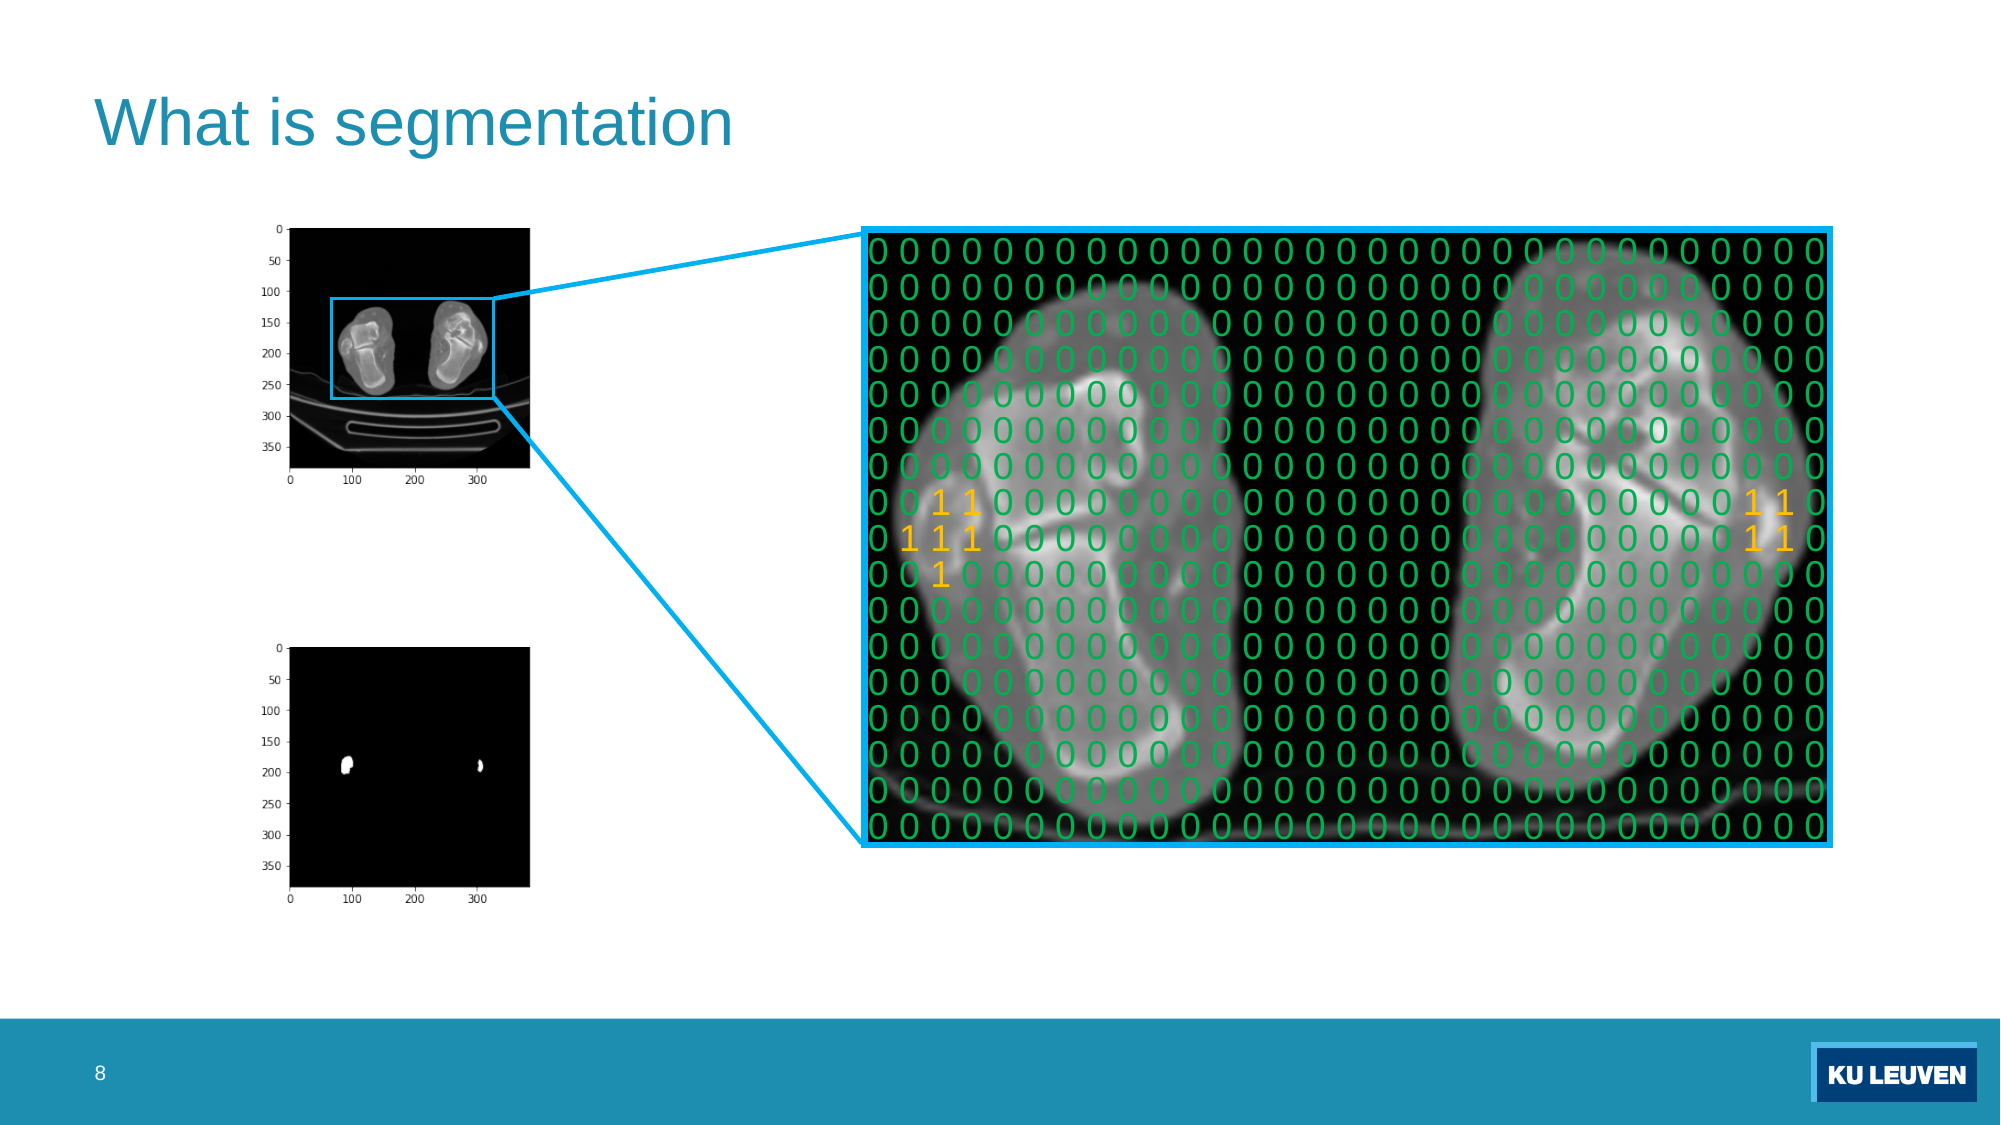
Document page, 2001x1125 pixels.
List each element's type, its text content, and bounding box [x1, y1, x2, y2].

title What is segmentation [94, 49, 1906, 189]
slide_number 8 [94, 1018, 201, 1125]
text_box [493, 233, 865, 299]
picture [869, 234, 1826, 841]
picture [1811, 1042, 1977, 1102]
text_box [493, 397, 862, 844]
text_box 0 0 0 0 0 0 0 0 0 0 0 0 0 0 0 0 0 0 0 0 0 0 0 0 0 0 0 0 0 0 0 0 0 0 0 0 0 0 0 0 0 0 0 0 0 0 0 0 0 0 0 0 0 0 0 0 0 0 0 0 0 0 0 0 0 0 0 0 0 0 0 0 0 0 0 0 0 0 0 0 0 0 0 0 0 0 0 0 0 0 0 0 0 0 0 0 0 0 0 0 0 0 0 0 0 0 0 0 0 0 0 0 0 0 0 0 0 0 0 0 0 0 0 0 0 0 0 0 0 0 0 0 0 0 0 0 0 0 0 0 0 0 0 0 0 0 0 0 0 0 0 0 0 0 0 0 0 0 0 0 0 0 0 0 0 0 0 0 0 0 0 0 0 0 0 0 0 0 0 0 0 0 0 0 0 0 0 0 0 0 0 0 0 0 0 0 0 0 0 0 0 0 0 0 0 0 0 0 0 0 0 0 0 0 0 0 0 0 0 1 1 0 0 0 0 0 0 0 0 0 0 0 0 0 0 0 0 0 0 0 0 0 0 0 0 1 1 0 0 1 1 1 0 0 0 0 0 0 0 0 0 0 0 0 0 0 0 0 0 0 0 0 0 0 0 0 1 1 0 0 0 1 0 0 0 0 0 0 0 0 0 0 0 0 0 0 0 0 0 0 0 0 0 0 0 0 0 0 0 0 0 0 0 0 0 0 0 0 0 0 0 0 0 0 0 0 0 0 0 0 0 0 0 0 0 0 0 0 0 0 0 0 0 0 0 0 0 0 0 0 0 0 0 0 0 0 0 0 0 0 0 0 0 0 0 0 0 0 0 0 0 0 0 0 0 0 0 0 0 0 0 0 0 0 0 0 0 0 0 0 0 0 0 0 0 0 0 0 0 0 0 0 0 0 0 0 0 0 0 0 0 0 0 0 0 0 0 0 0 0 0 0 0 0 0 0 0 0 0 0 0 0 0 0 0 0 0 0 0 0 0 0 0 0 0 0 0 0 0 0 0 0 0 0 0 0 0 0 0 0 0 0 0 0 0 0 0 0 0 0 0 0 0 0 0 0 0 0 0 0 0 0 0 0 0 0 0 0 0 0 0 0 0 0 0 0 0 0 0 0 0 0 0 0 0 0 0 0 0 0 0 0 0 0 0 0 0 0 0 0 0 0 0 0 0 0 0 [853, 228, 1851, 855]
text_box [253, 217, 536, 495]
picture [253, 636, 536, 913]
text_box [864, 229, 1831, 846]
